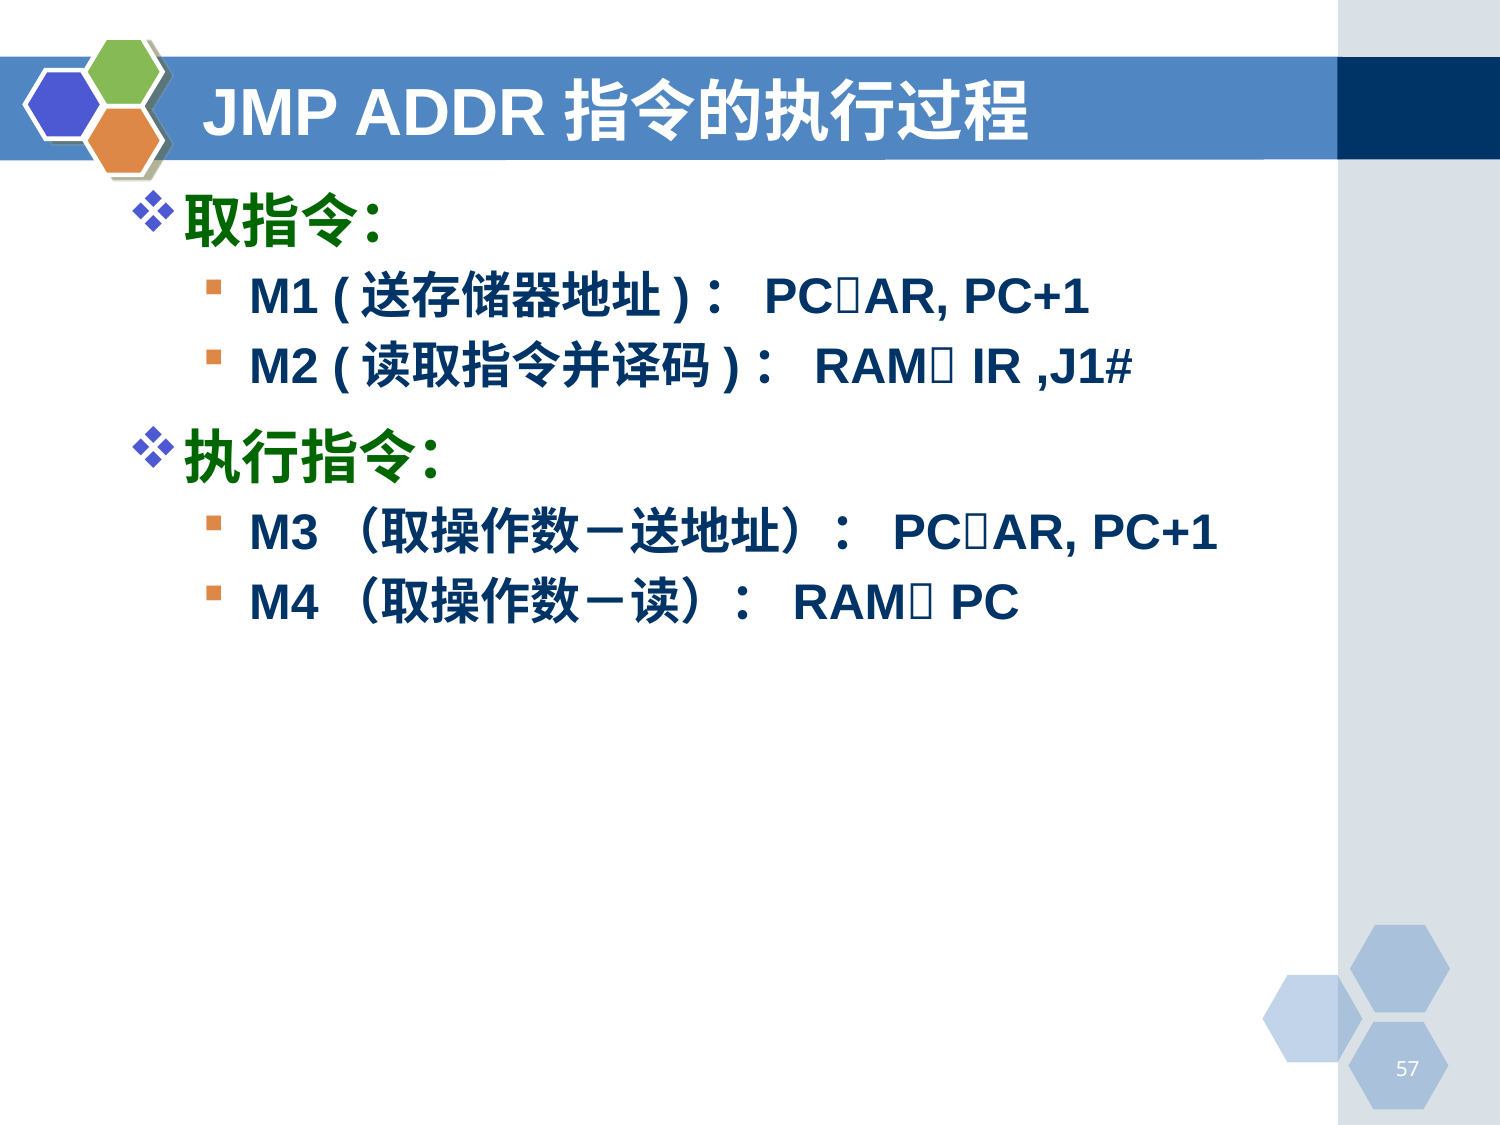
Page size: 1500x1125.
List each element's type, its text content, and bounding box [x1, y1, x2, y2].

title JMP ADDR指令的执行过程 [187, 62, 1288, 155]
list 取指令： M1 (送存储器地址)：PCAR, PC+1 M2 (读取指令并译码)：RAM IR ,J1# 执行指令： M3（取操作数－送地址）：PCAR, PC+1 M4（取操作数－读）：RAM PC [112, 176, 1317, 705]
slide_number 57 [1359, 1047, 1435, 1086]
